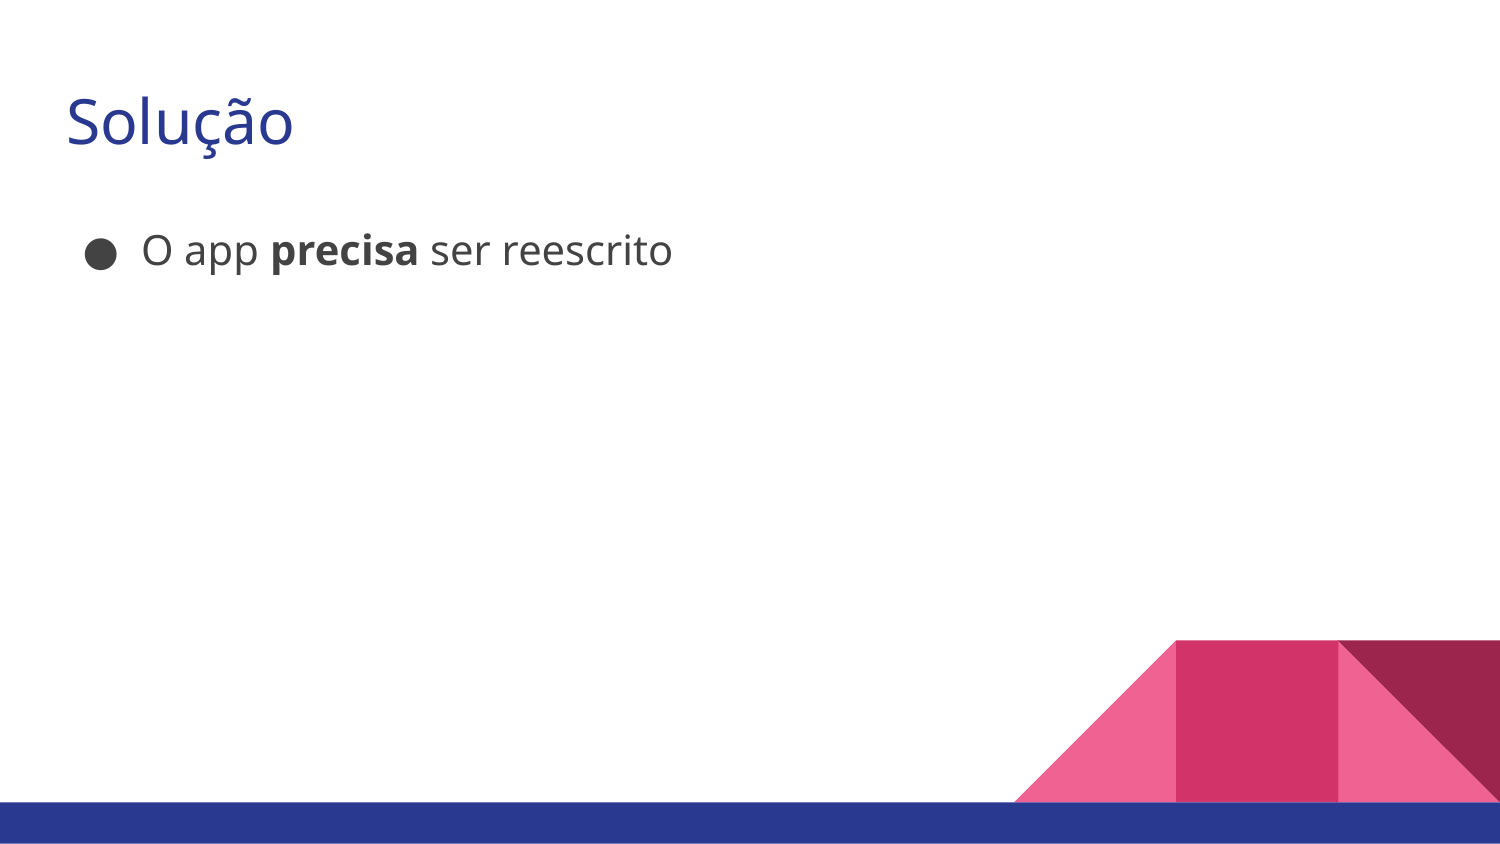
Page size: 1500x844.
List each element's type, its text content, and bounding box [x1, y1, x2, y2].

title Solução [51, 67, 1449, 167]
list O app precisa ser reescrito [51, 201, 1449, 750]
